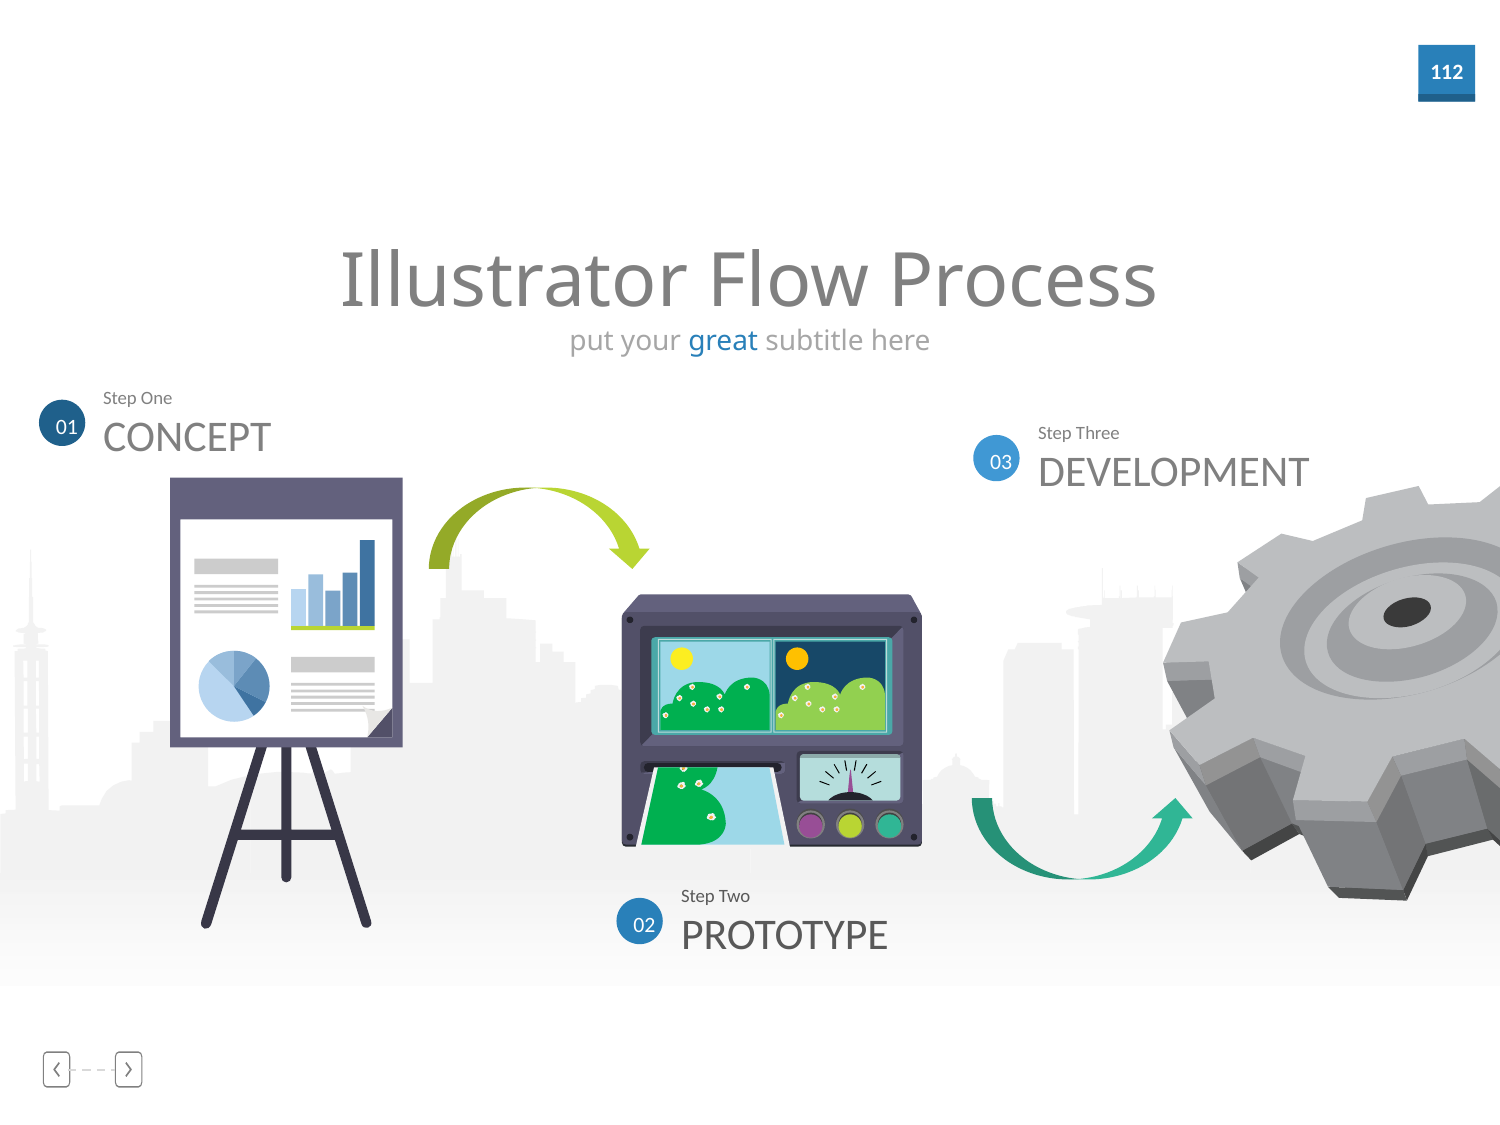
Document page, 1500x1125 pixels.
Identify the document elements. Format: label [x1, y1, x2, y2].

text_box [0, 413, 1500, 987]
text_box [325, 224, 1175, 364]
text_box [37, 378, 287, 468]
